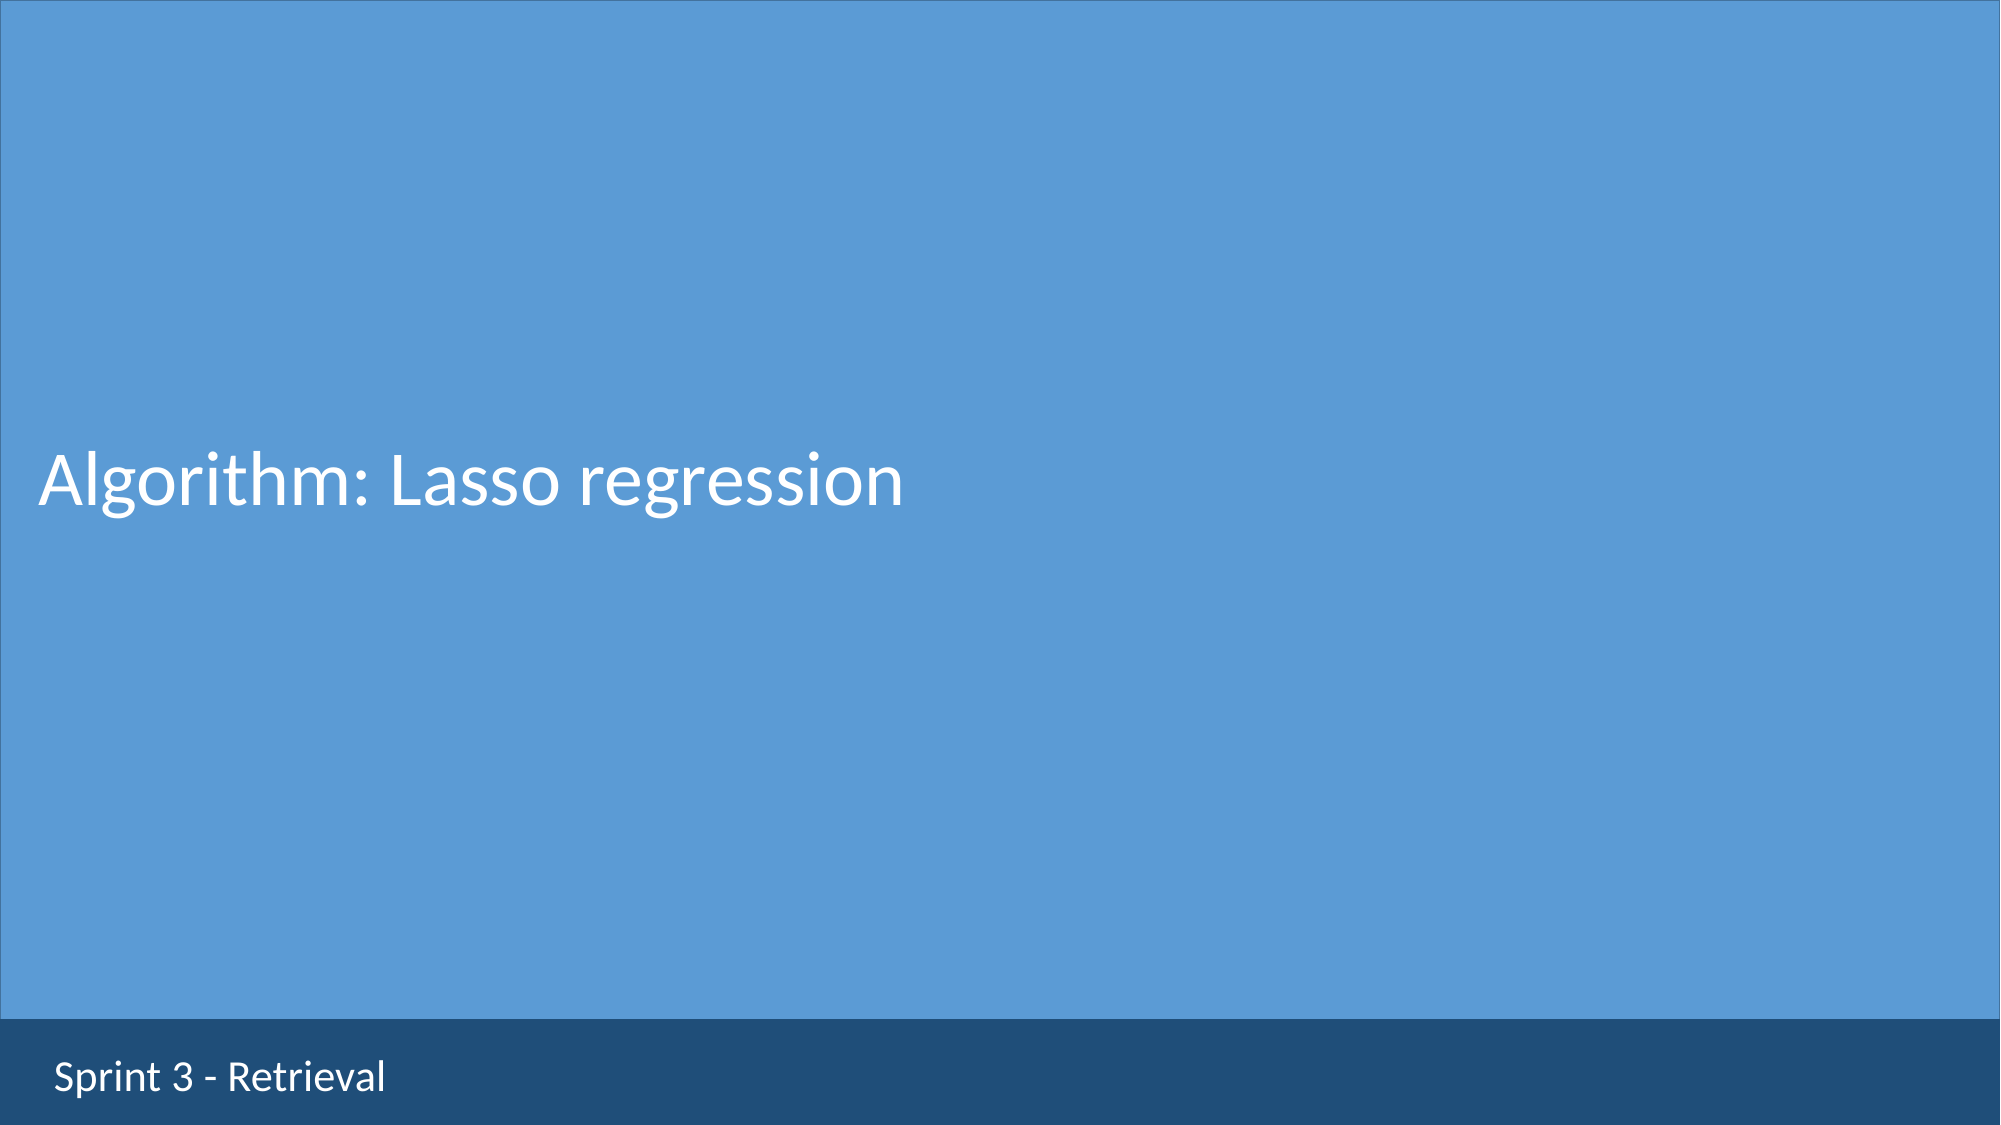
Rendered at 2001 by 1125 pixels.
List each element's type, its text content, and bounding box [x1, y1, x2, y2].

text_box [0, 1018, 2000, 1125]
text_box [0, 0, 2000, 1018]
text_box Sprint 3 - Retrieval [39, 1039, 544, 1108]
text_box Algorithm: Lasso regression [23, 420, 1824, 563]
